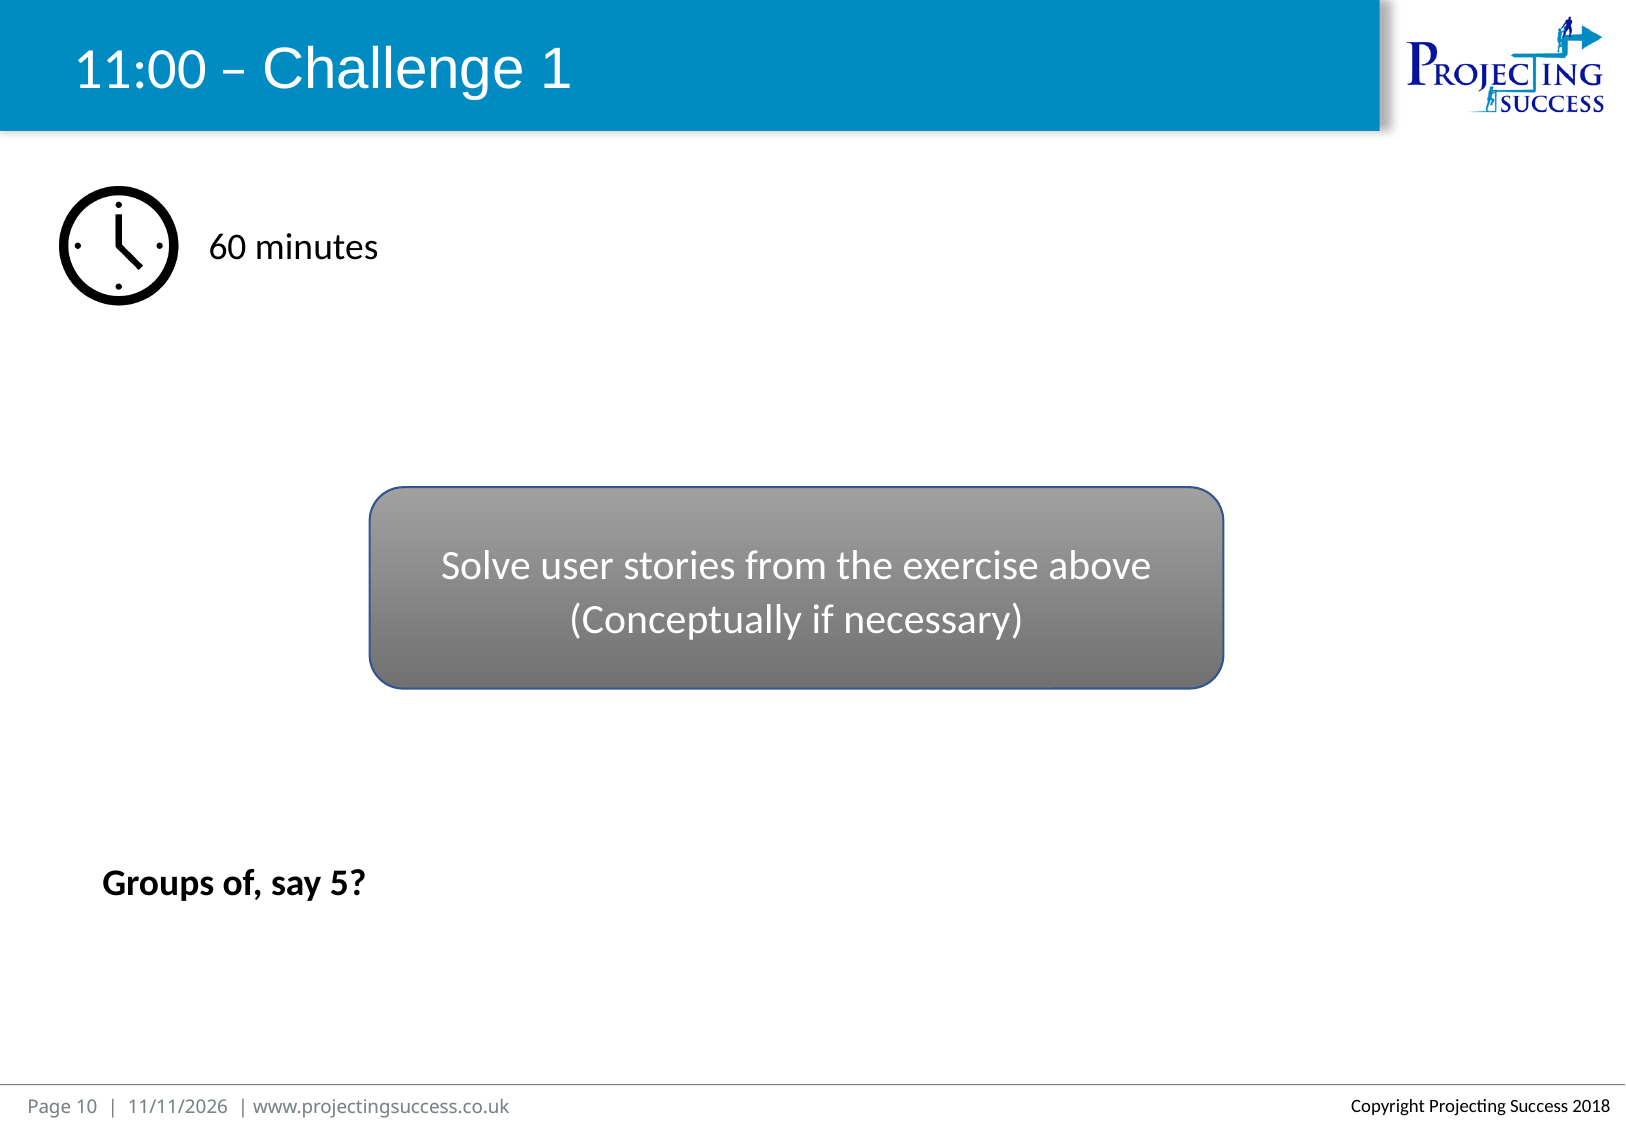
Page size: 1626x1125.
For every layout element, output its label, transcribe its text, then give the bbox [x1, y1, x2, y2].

text_box 11:00 – Challenge 1 [0, 0, 1381, 132]
picture [43, 170, 194, 321]
picture [1400, 11, 1609, 119]
text_box Solve user stories from the exercise above (Conceptually if necessary) [368, 486, 1225, 690]
text_box Groups of, say 5? [87, 850, 900, 956]
text_box 60 minutes [194, 214, 441, 275]
